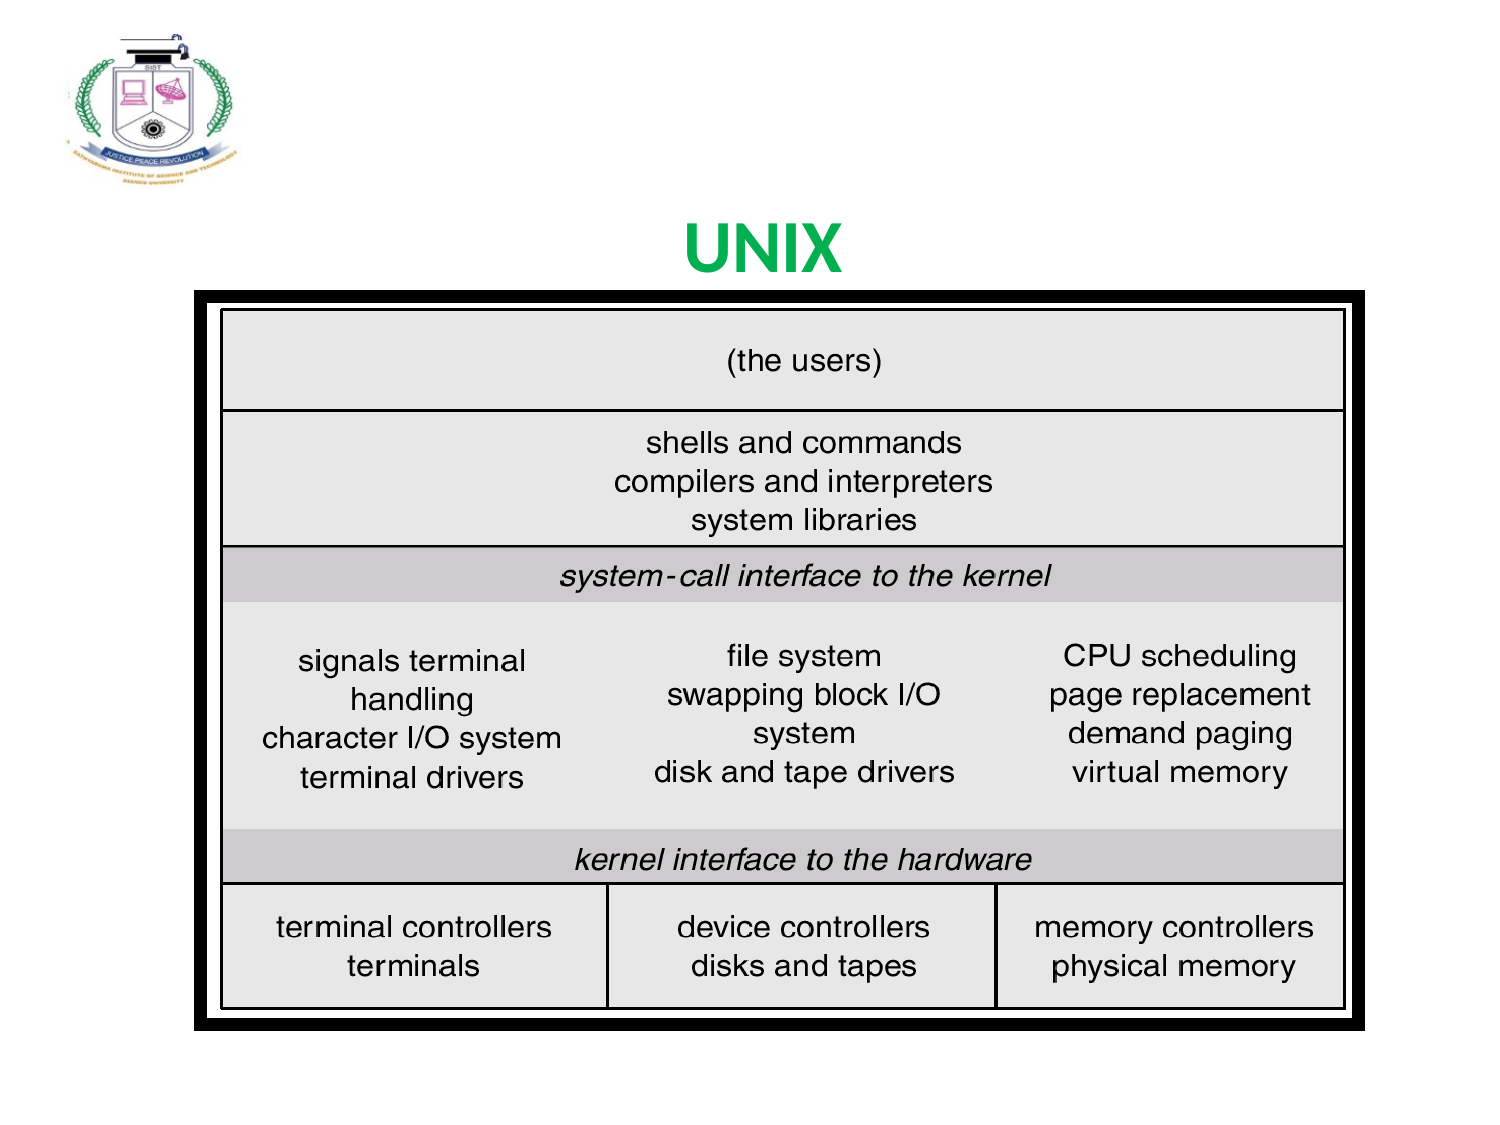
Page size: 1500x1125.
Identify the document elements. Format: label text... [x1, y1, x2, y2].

title UNIX [88, 149, 1439, 337]
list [206, 302, 1353, 1019]
picture [56, 34, 253, 190]
